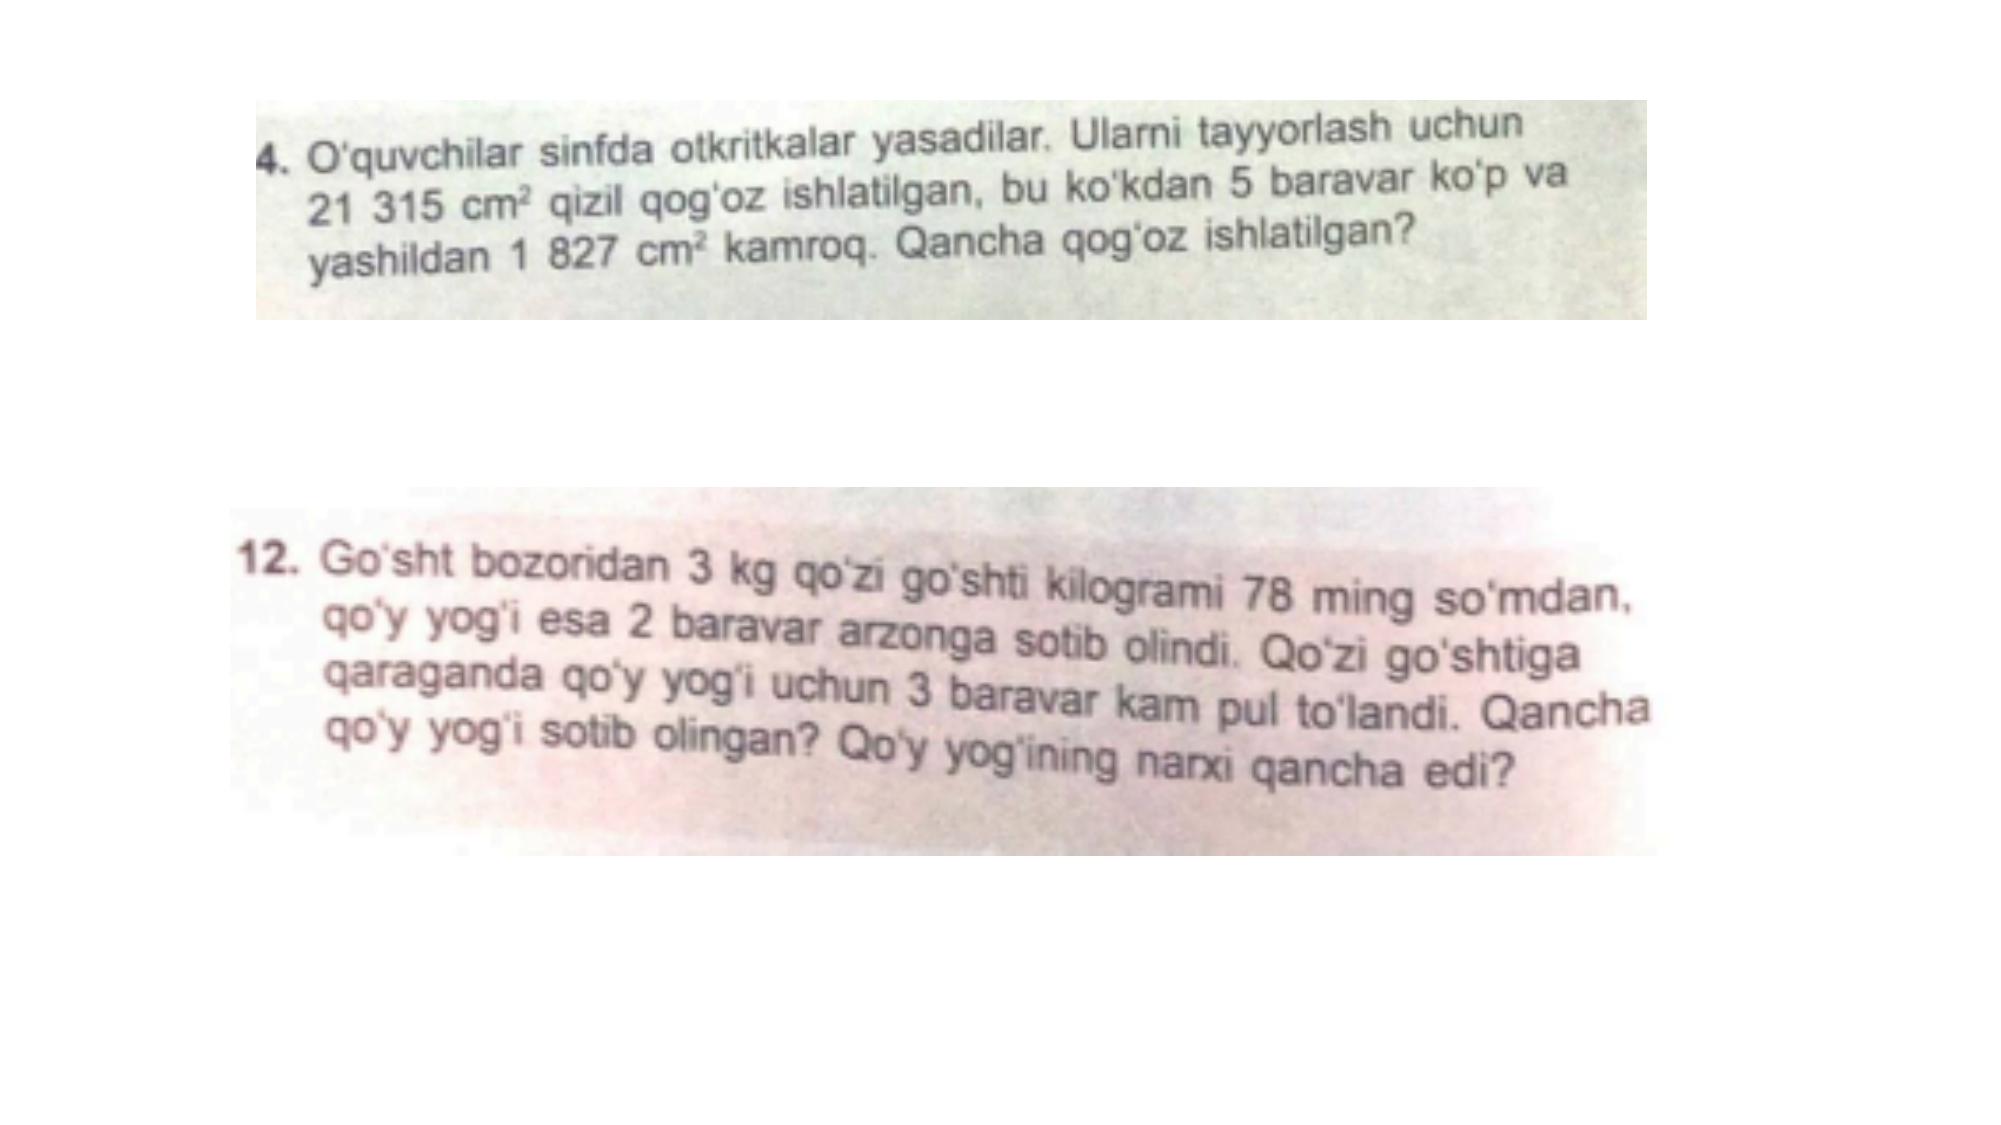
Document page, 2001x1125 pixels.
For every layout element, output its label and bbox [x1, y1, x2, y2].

picture [230, 487, 1722, 856]
picture [256, 100, 1647, 320]
